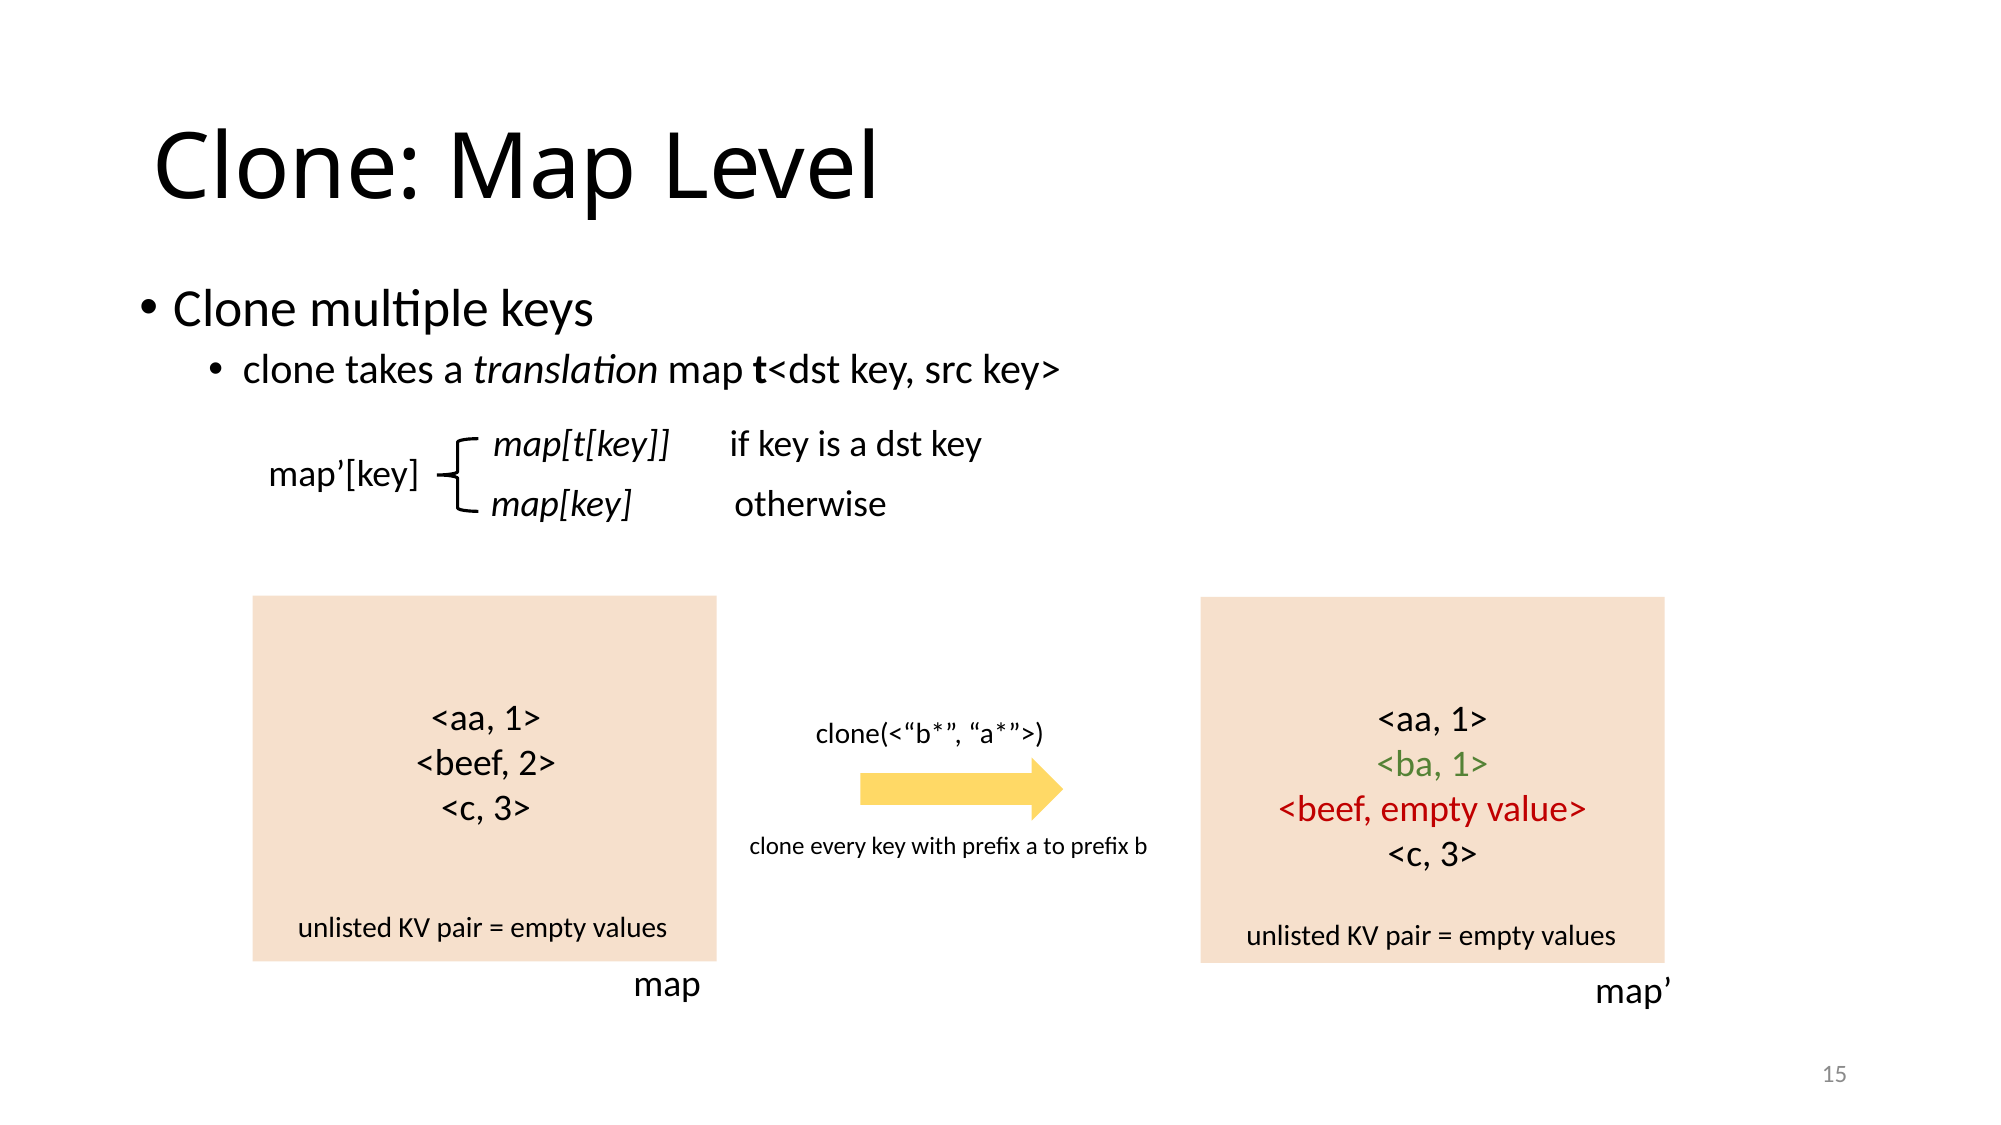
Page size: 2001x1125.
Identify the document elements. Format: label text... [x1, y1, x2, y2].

text_box [252, 594, 718, 963]
text_box map[key] otherwise [476, 471, 1312, 532]
text_box [436, 438, 478, 512]
text_box map[t[key]] if key is a dst key [478, 411, 1014, 471]
text_box [1200, 596, 1666, 964]
text_box <aa, 1> <beef, 2> <c, 3> [254, 685, 719, 836]
text_box map’[key] [253, 441, 435, 502]
text_box <aa, 1> <ba, 1> <beef, empty value> <c, 3> [1200, 686, 1665, 882]
text_box unlisted KV pair = empty values [1203, 908, 1667, 959]
text_box map [618, 951, 717, 1011]
text_box clone(<“b*”, “a*”>) [801, 706, 1060, 757]
list Clone multiple keys clone takes a translation map t<dst key, src key> [124, 272, 1735, 402]
text_box unlisted KV pair = empty values [254, 900, 718, 951]
title Clone: Map Level [137, 59, 1863, 278]
text_box clone every key with prefix a to prefix b [734, 822, 1164, 868]
text_box [859, 754, 1065, 822]
text_box map’ [1580, 958, 1688, 1019]
slide_number 15 [1412, 1042, 1863, 1103]
